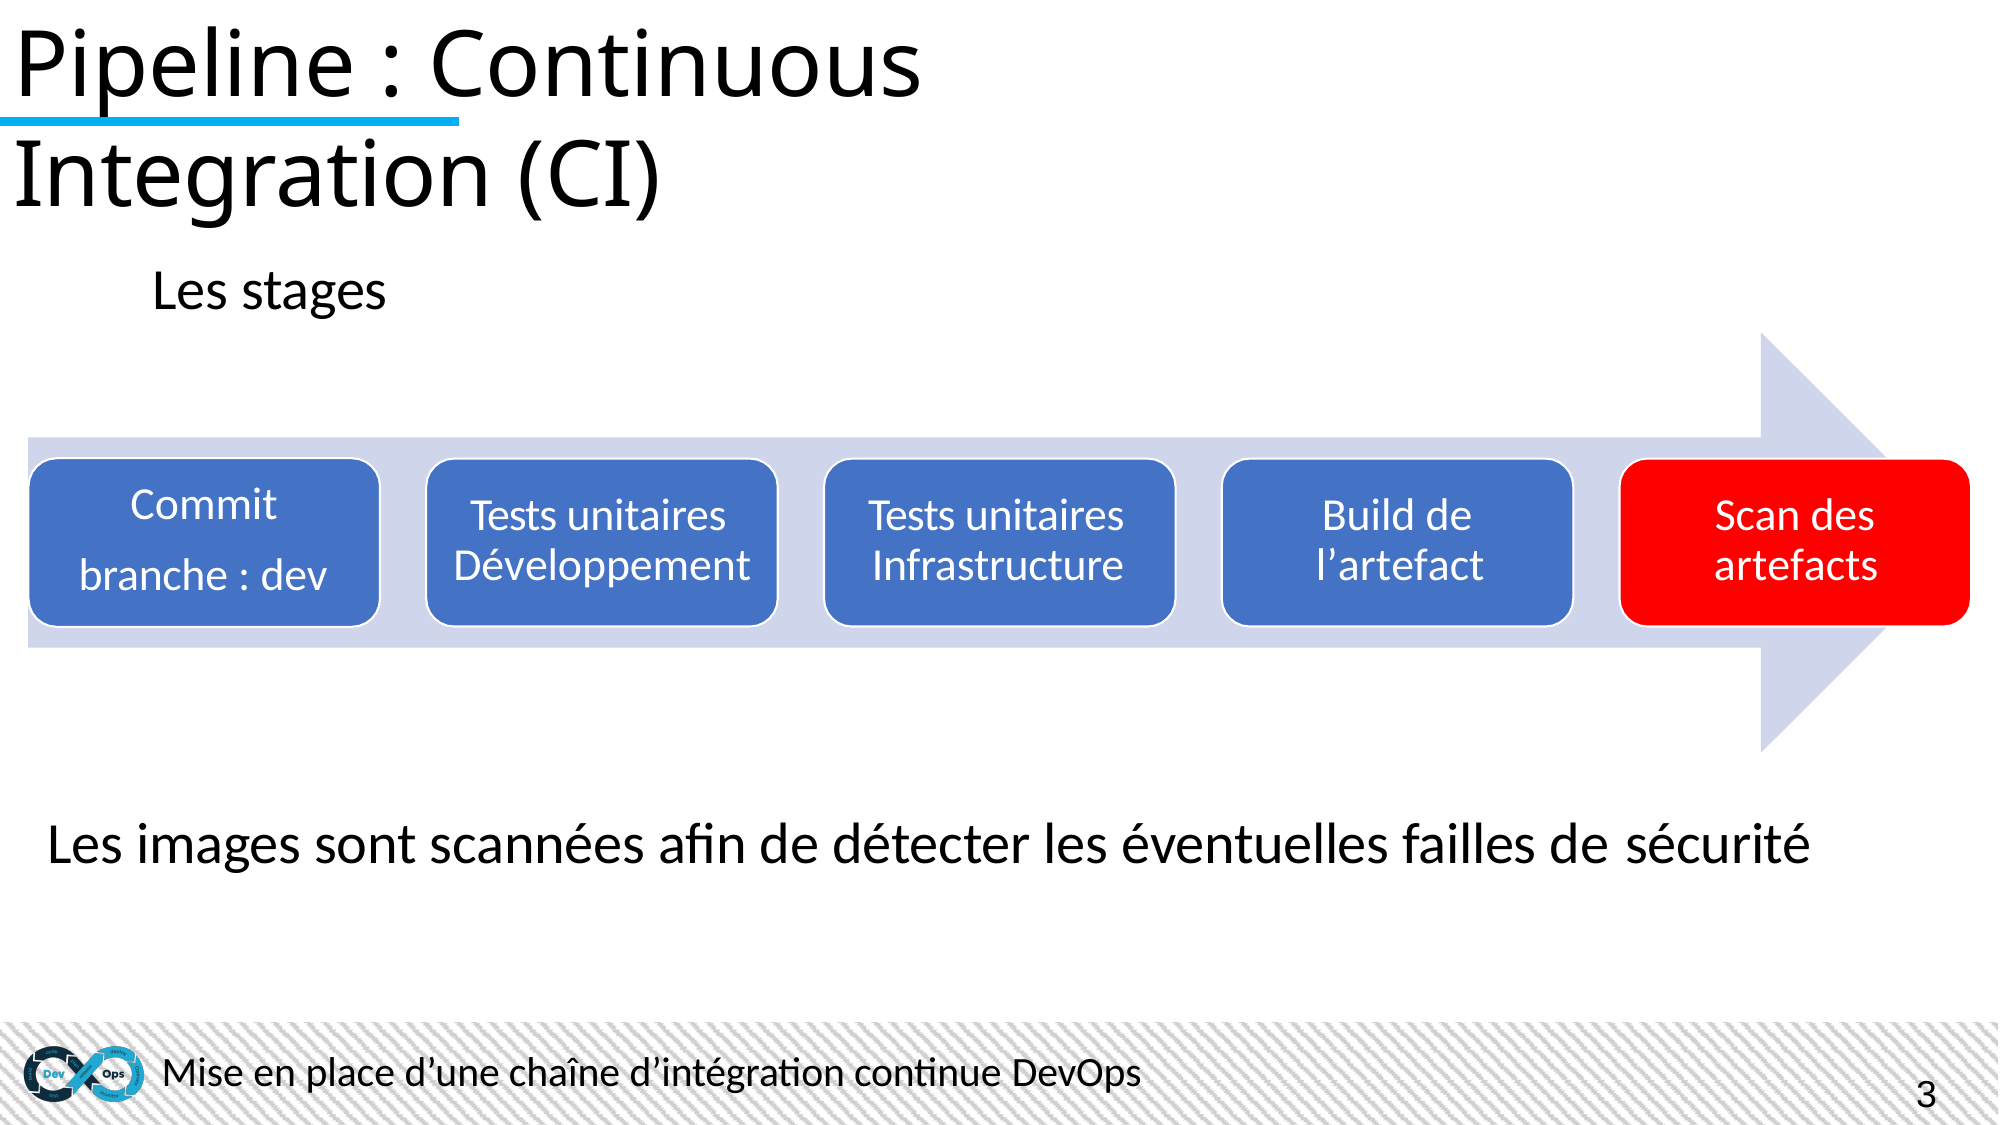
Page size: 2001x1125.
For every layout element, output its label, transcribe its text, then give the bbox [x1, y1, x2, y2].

text_box Commit branche : dev [76, 456, 332, 600]
text_box Les stages [150, 249, 392, 322]
text_box Mise en place d’une chaîne d’intégration continue DevOps [159, 1044, 1151, 1125]
text_box [1221, 458, 1574, 627]
text_box [426, 458, 778, 627]
text_box Scan des artefacts [1711, 482, 1925, 590]
text_box [823, 458, 1176, 627]
text_box [21, 1041, 147, 1106]
text_box 31 [1901, 1062, 1973, 1125]
text_box Tests unitaires Développement [451, 482, 753, 590]
text_box Les images sont scannées afin de détecter les éventuelles failles de sécurité [44, 803, 1957, 876]
text_box [1619, 458, 1972, 627]
text_box [28, 458, 381, 627]
text_box [28, 332, 1887, 753]
text_box [0, 1022, 1999, 1125]
text_box Tests unitaires Infrastructure [865, 482, 1158, 590]
text_box Pipeline : Continuous Integration (CI) [11, 2, 1368, 193]
text_box Build de l’artefact [1313, 482, 1535, 590]
